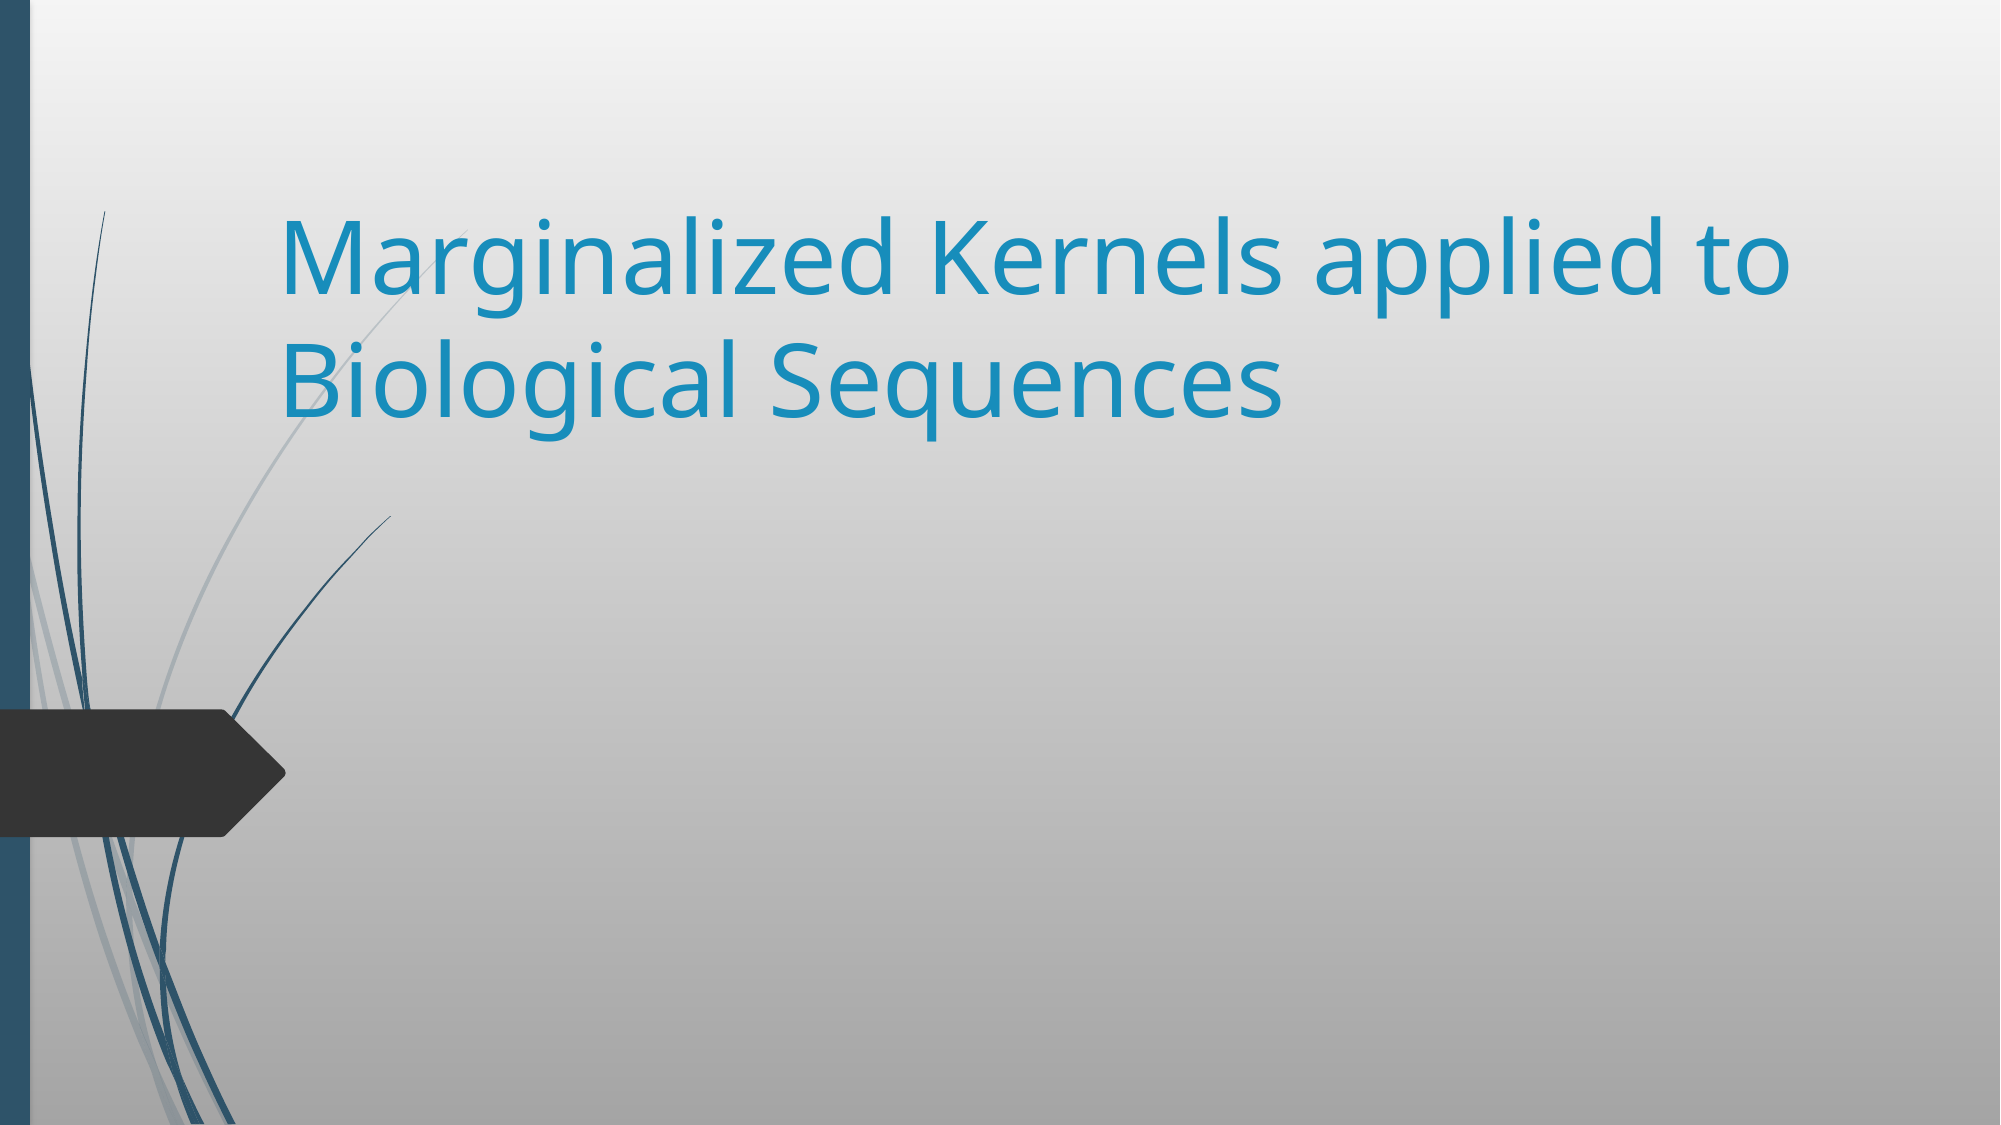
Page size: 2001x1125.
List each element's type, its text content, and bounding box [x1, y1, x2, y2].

title Marginalized Kernels applied to Biological Sequences [262, 184, 1888, 446]
